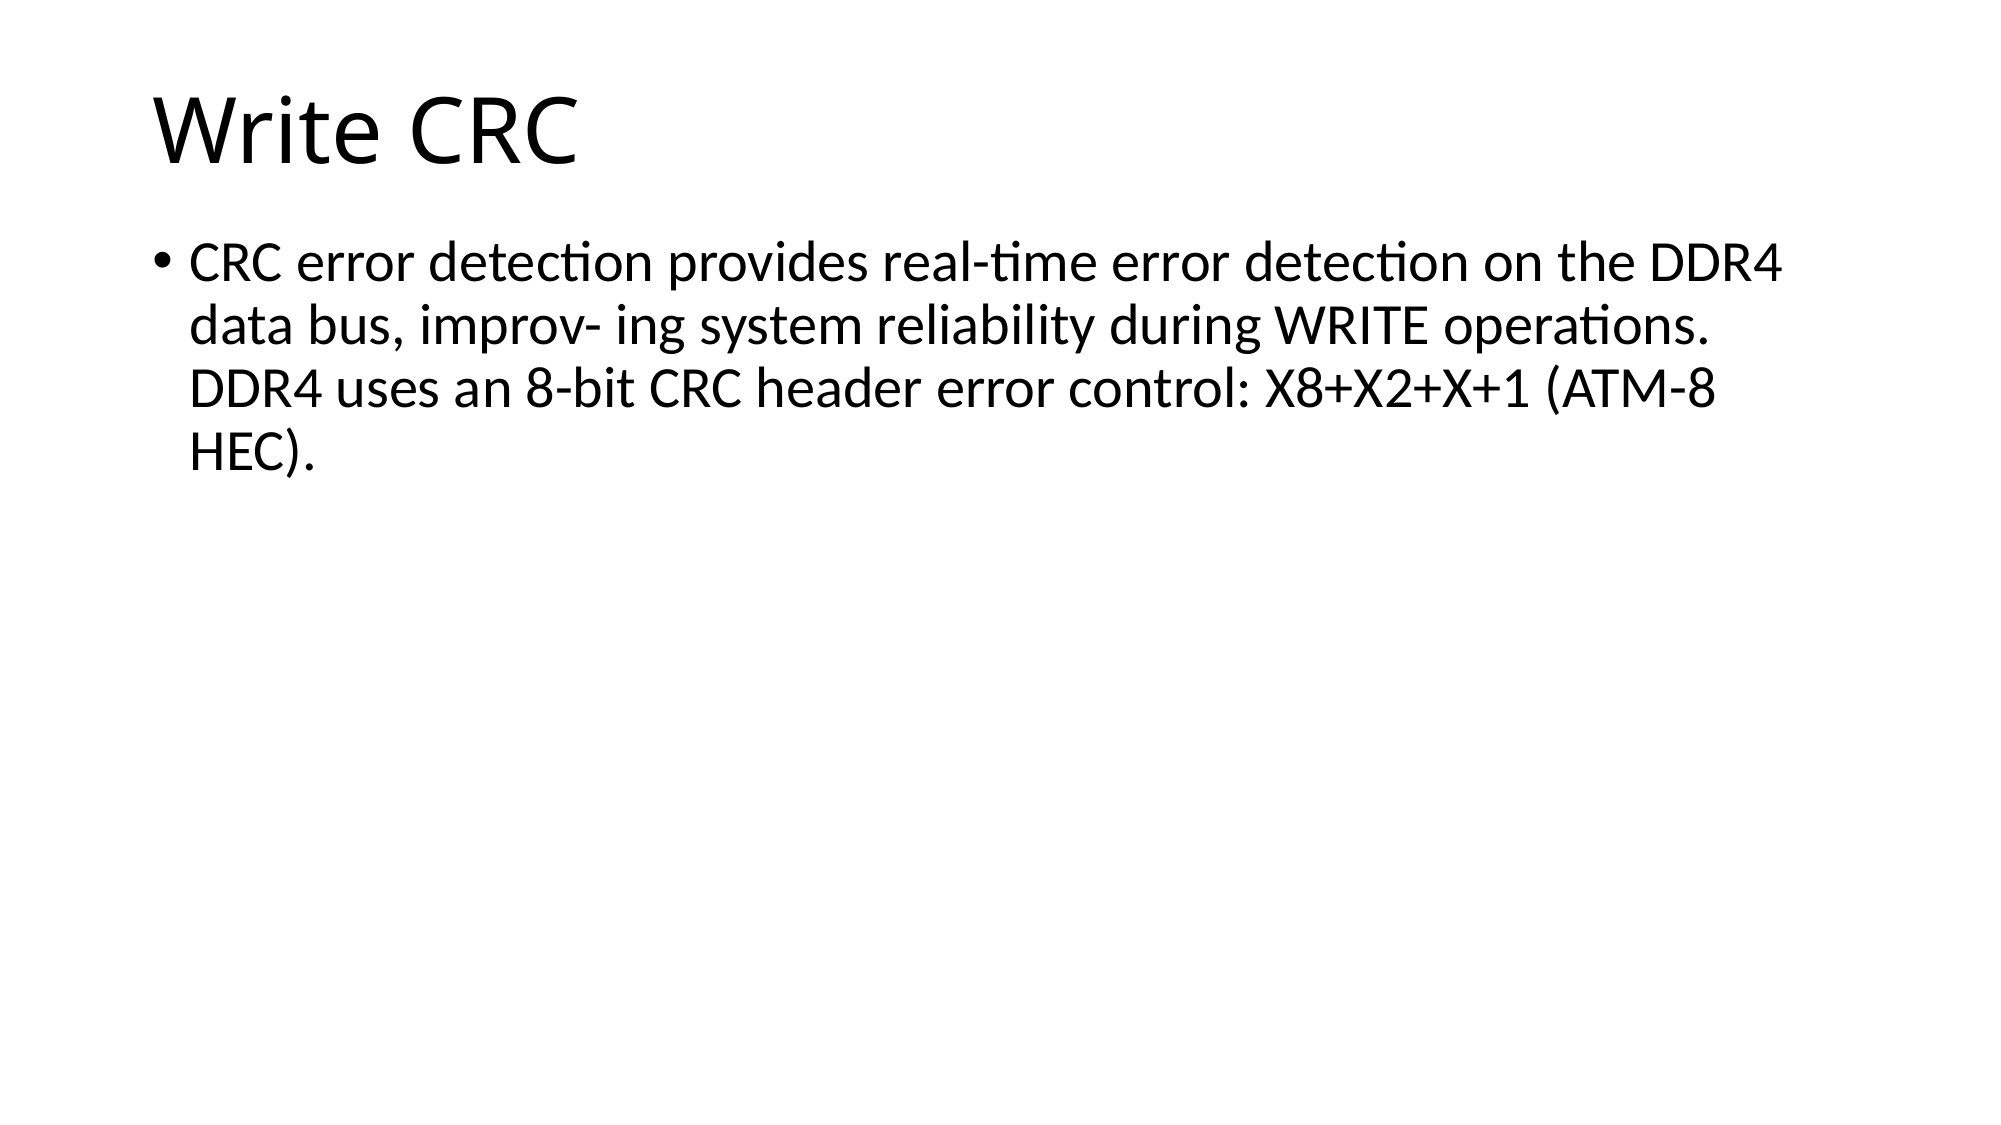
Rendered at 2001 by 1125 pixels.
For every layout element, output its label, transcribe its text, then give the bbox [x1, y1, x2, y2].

title Write CRC [137, 59, 1863, 208]
list CRC error detection provides real-time error detection on the DDR4 data bus, improv- ing system reliability during WRITE operations. DDR4 uses an 8-bit CRC header error control: X8+X2+X+1 (ATM-8 HEC). [137, 223, 1863, 1014]
